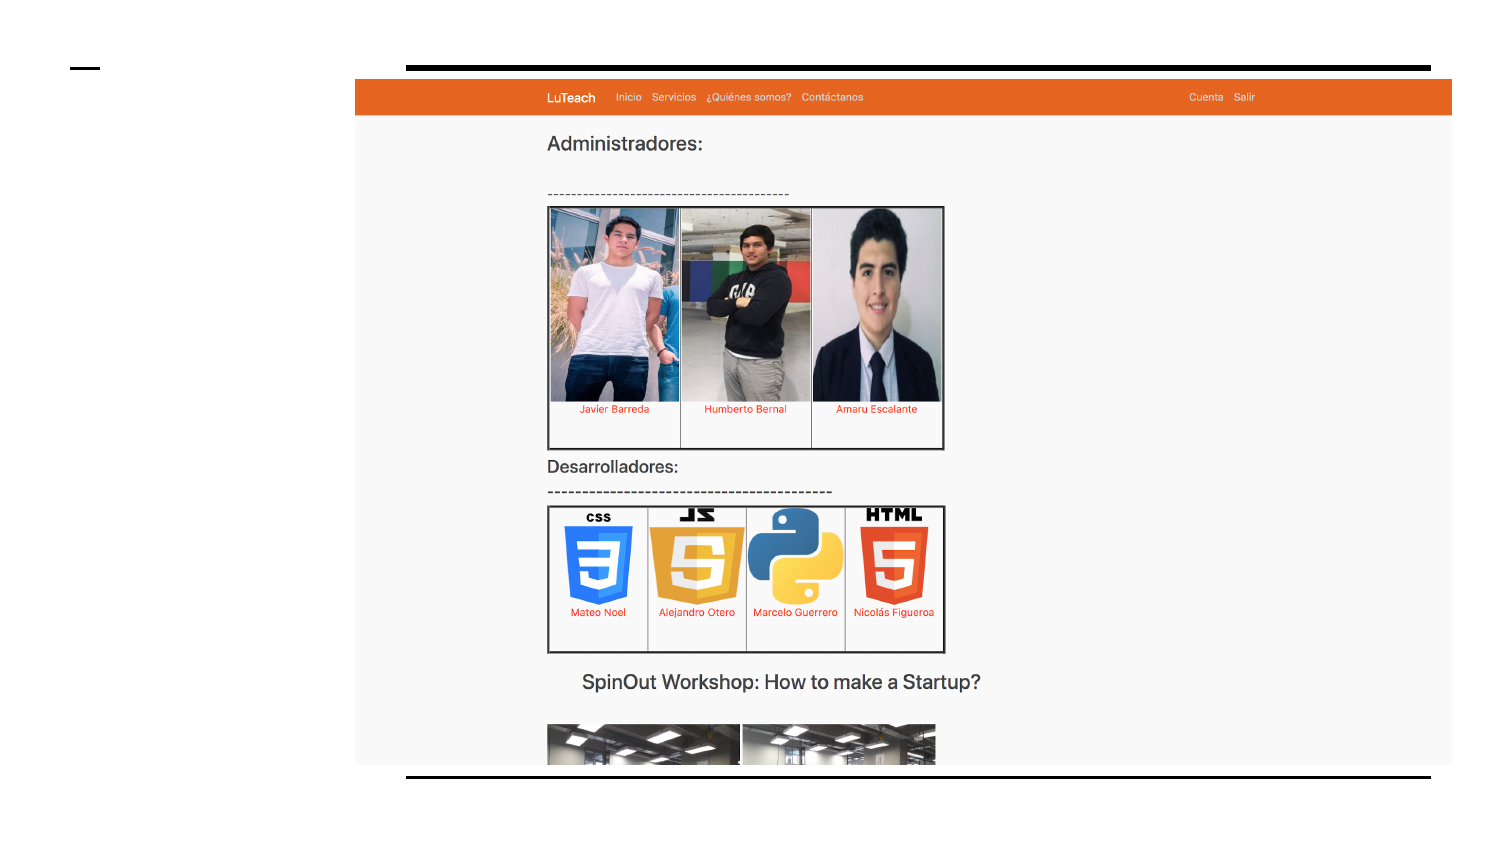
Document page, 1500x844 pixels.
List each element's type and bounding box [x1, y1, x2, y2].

picture [354, 78, 1453, 765]
